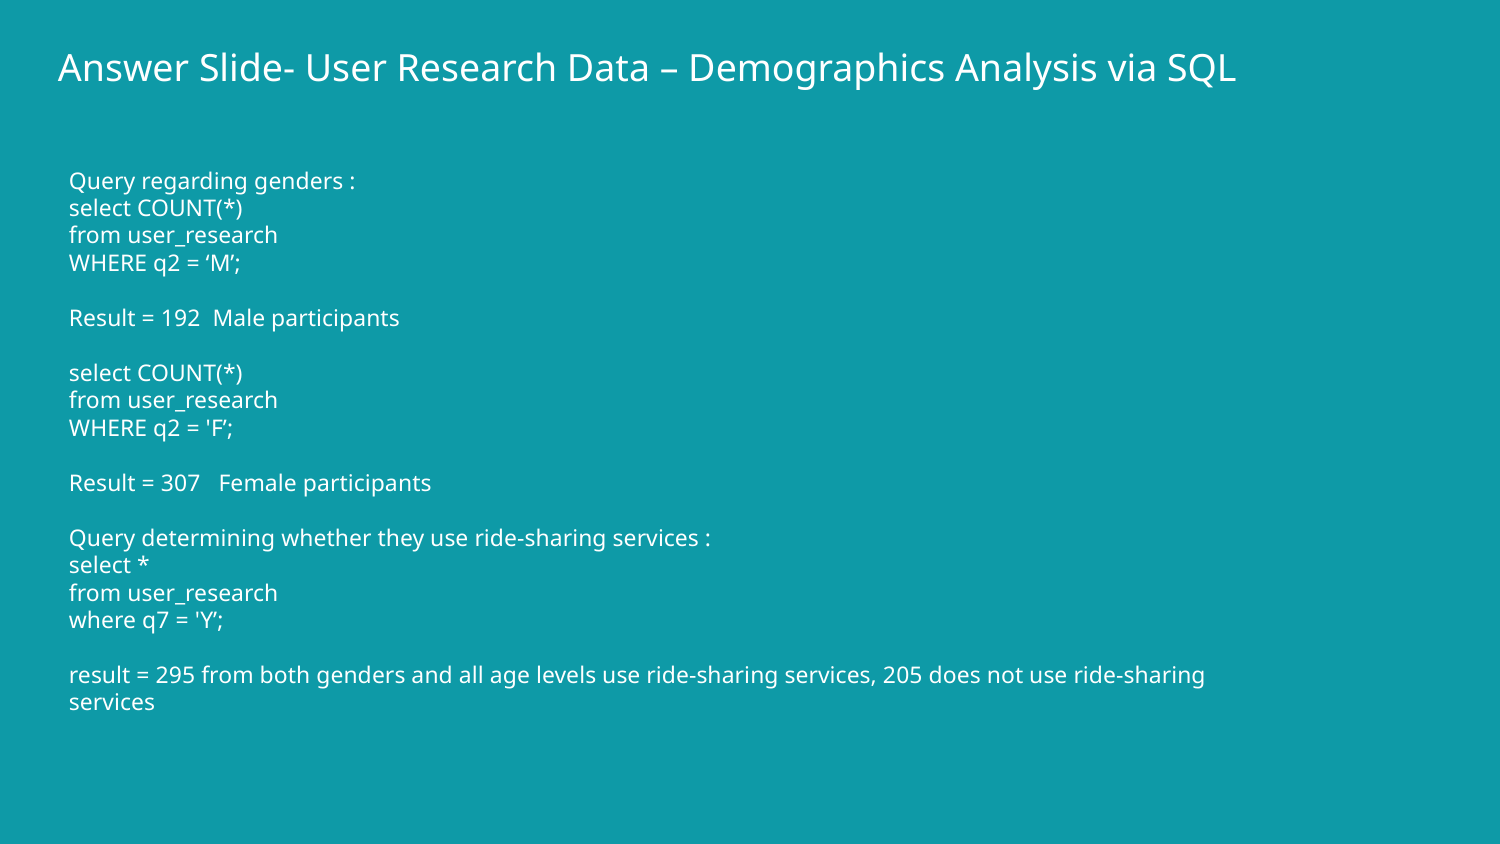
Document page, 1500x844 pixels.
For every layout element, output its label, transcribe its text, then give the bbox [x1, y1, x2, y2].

title Answer Slide- User Research Data – Demographics Analysis via SQL [42, 29, 1441, 134]
title Query regarding genders : select COUNT(*) from user_research WHERE q2 = ‘M’; Result = 192 Male participants select COUNT(*) from user_research WHERE q2 = 'F’; Result = 307 Female participants Query determining whether they use ride-sharing services : select * from user_research where q7 = 'Y’; result = 295 from both genders and all age levels use ride-sharing services, 205 does not use ride-sharing services [53, 151, 1290, 726]
